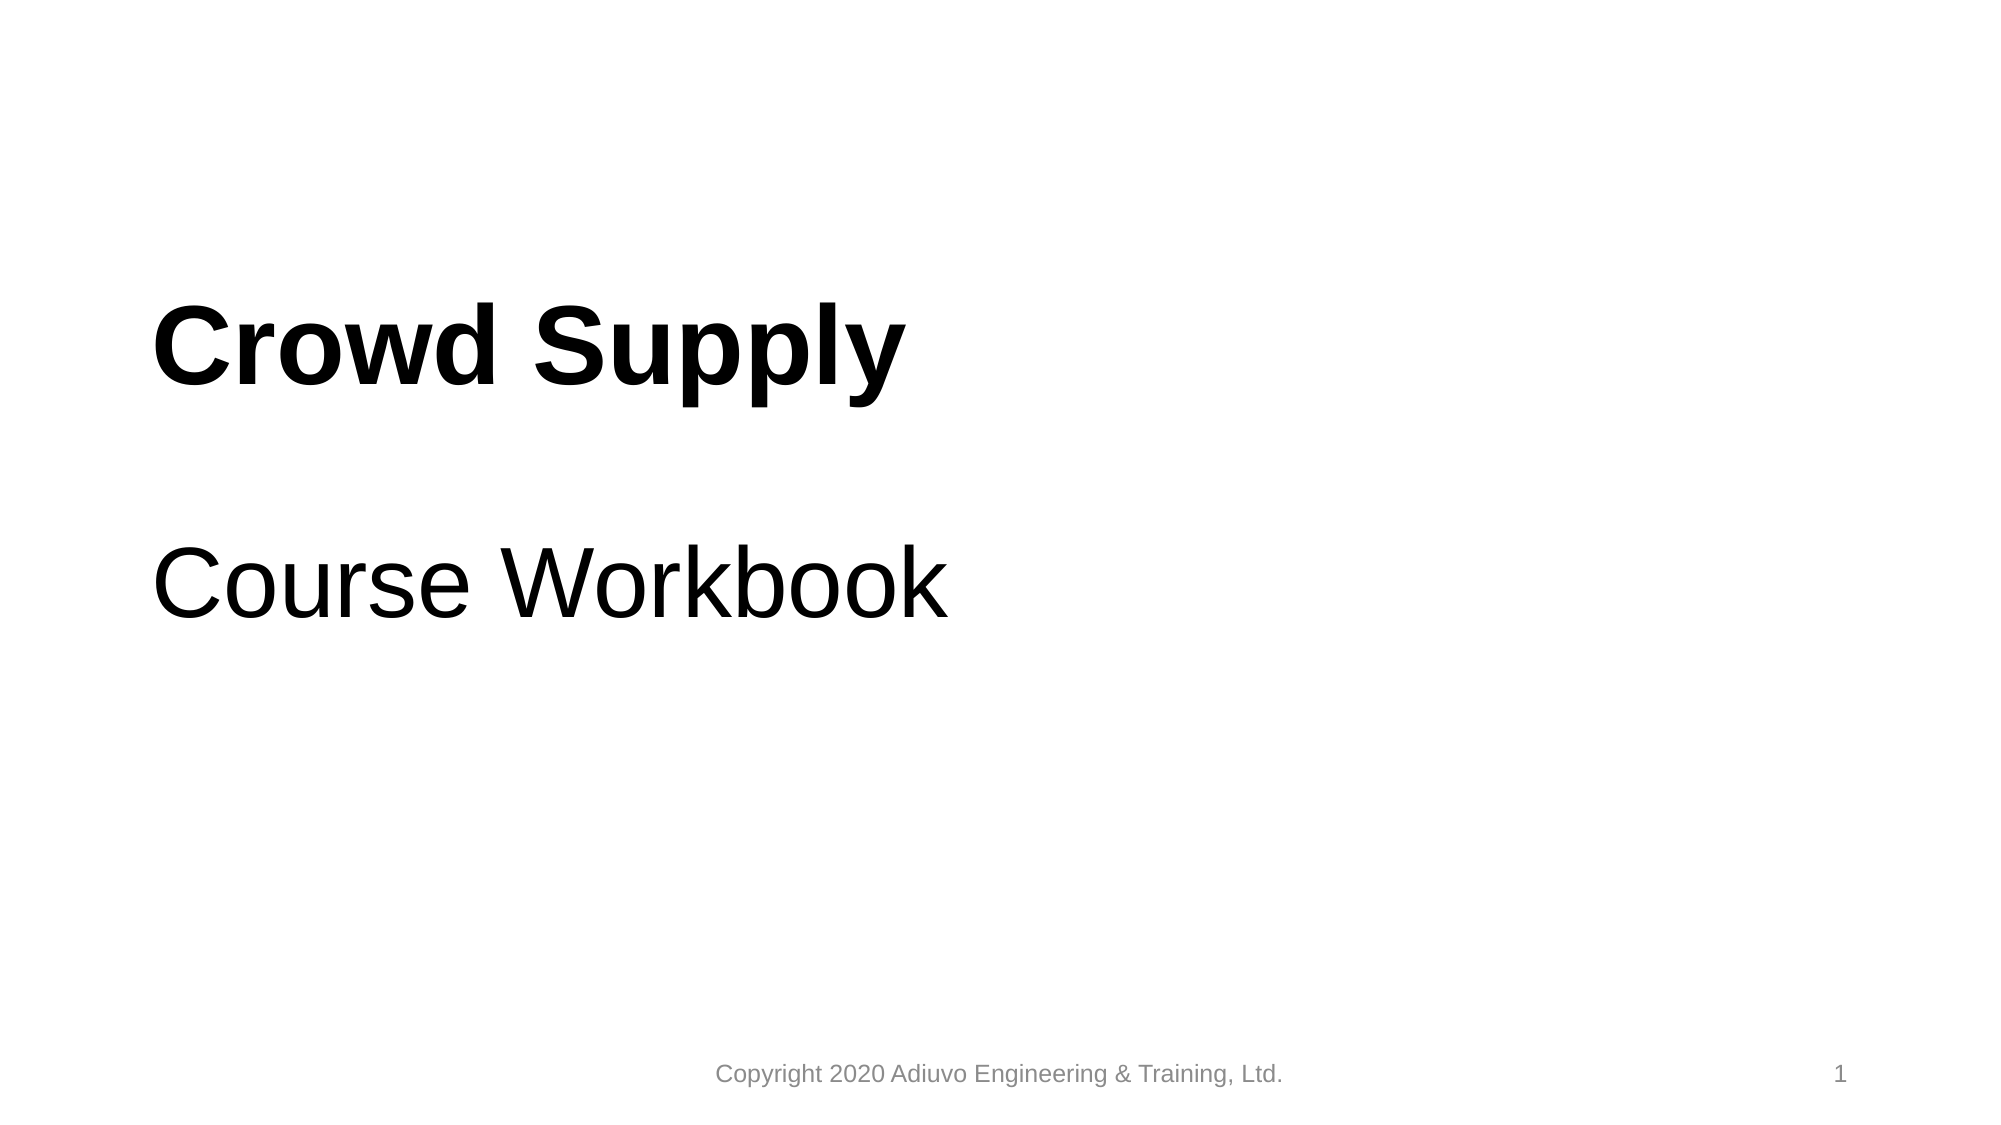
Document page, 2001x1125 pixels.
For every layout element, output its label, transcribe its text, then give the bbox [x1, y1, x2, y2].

text_box Crowd Supply Course Workbook [136, 280, 1862, 749]
slide_number 1 [1412, 1042, 1863, 1103]
footer Copyright 2020 Adiuvo Engineering & Training, Ltd. [662, 1042, 1338, 1103]
